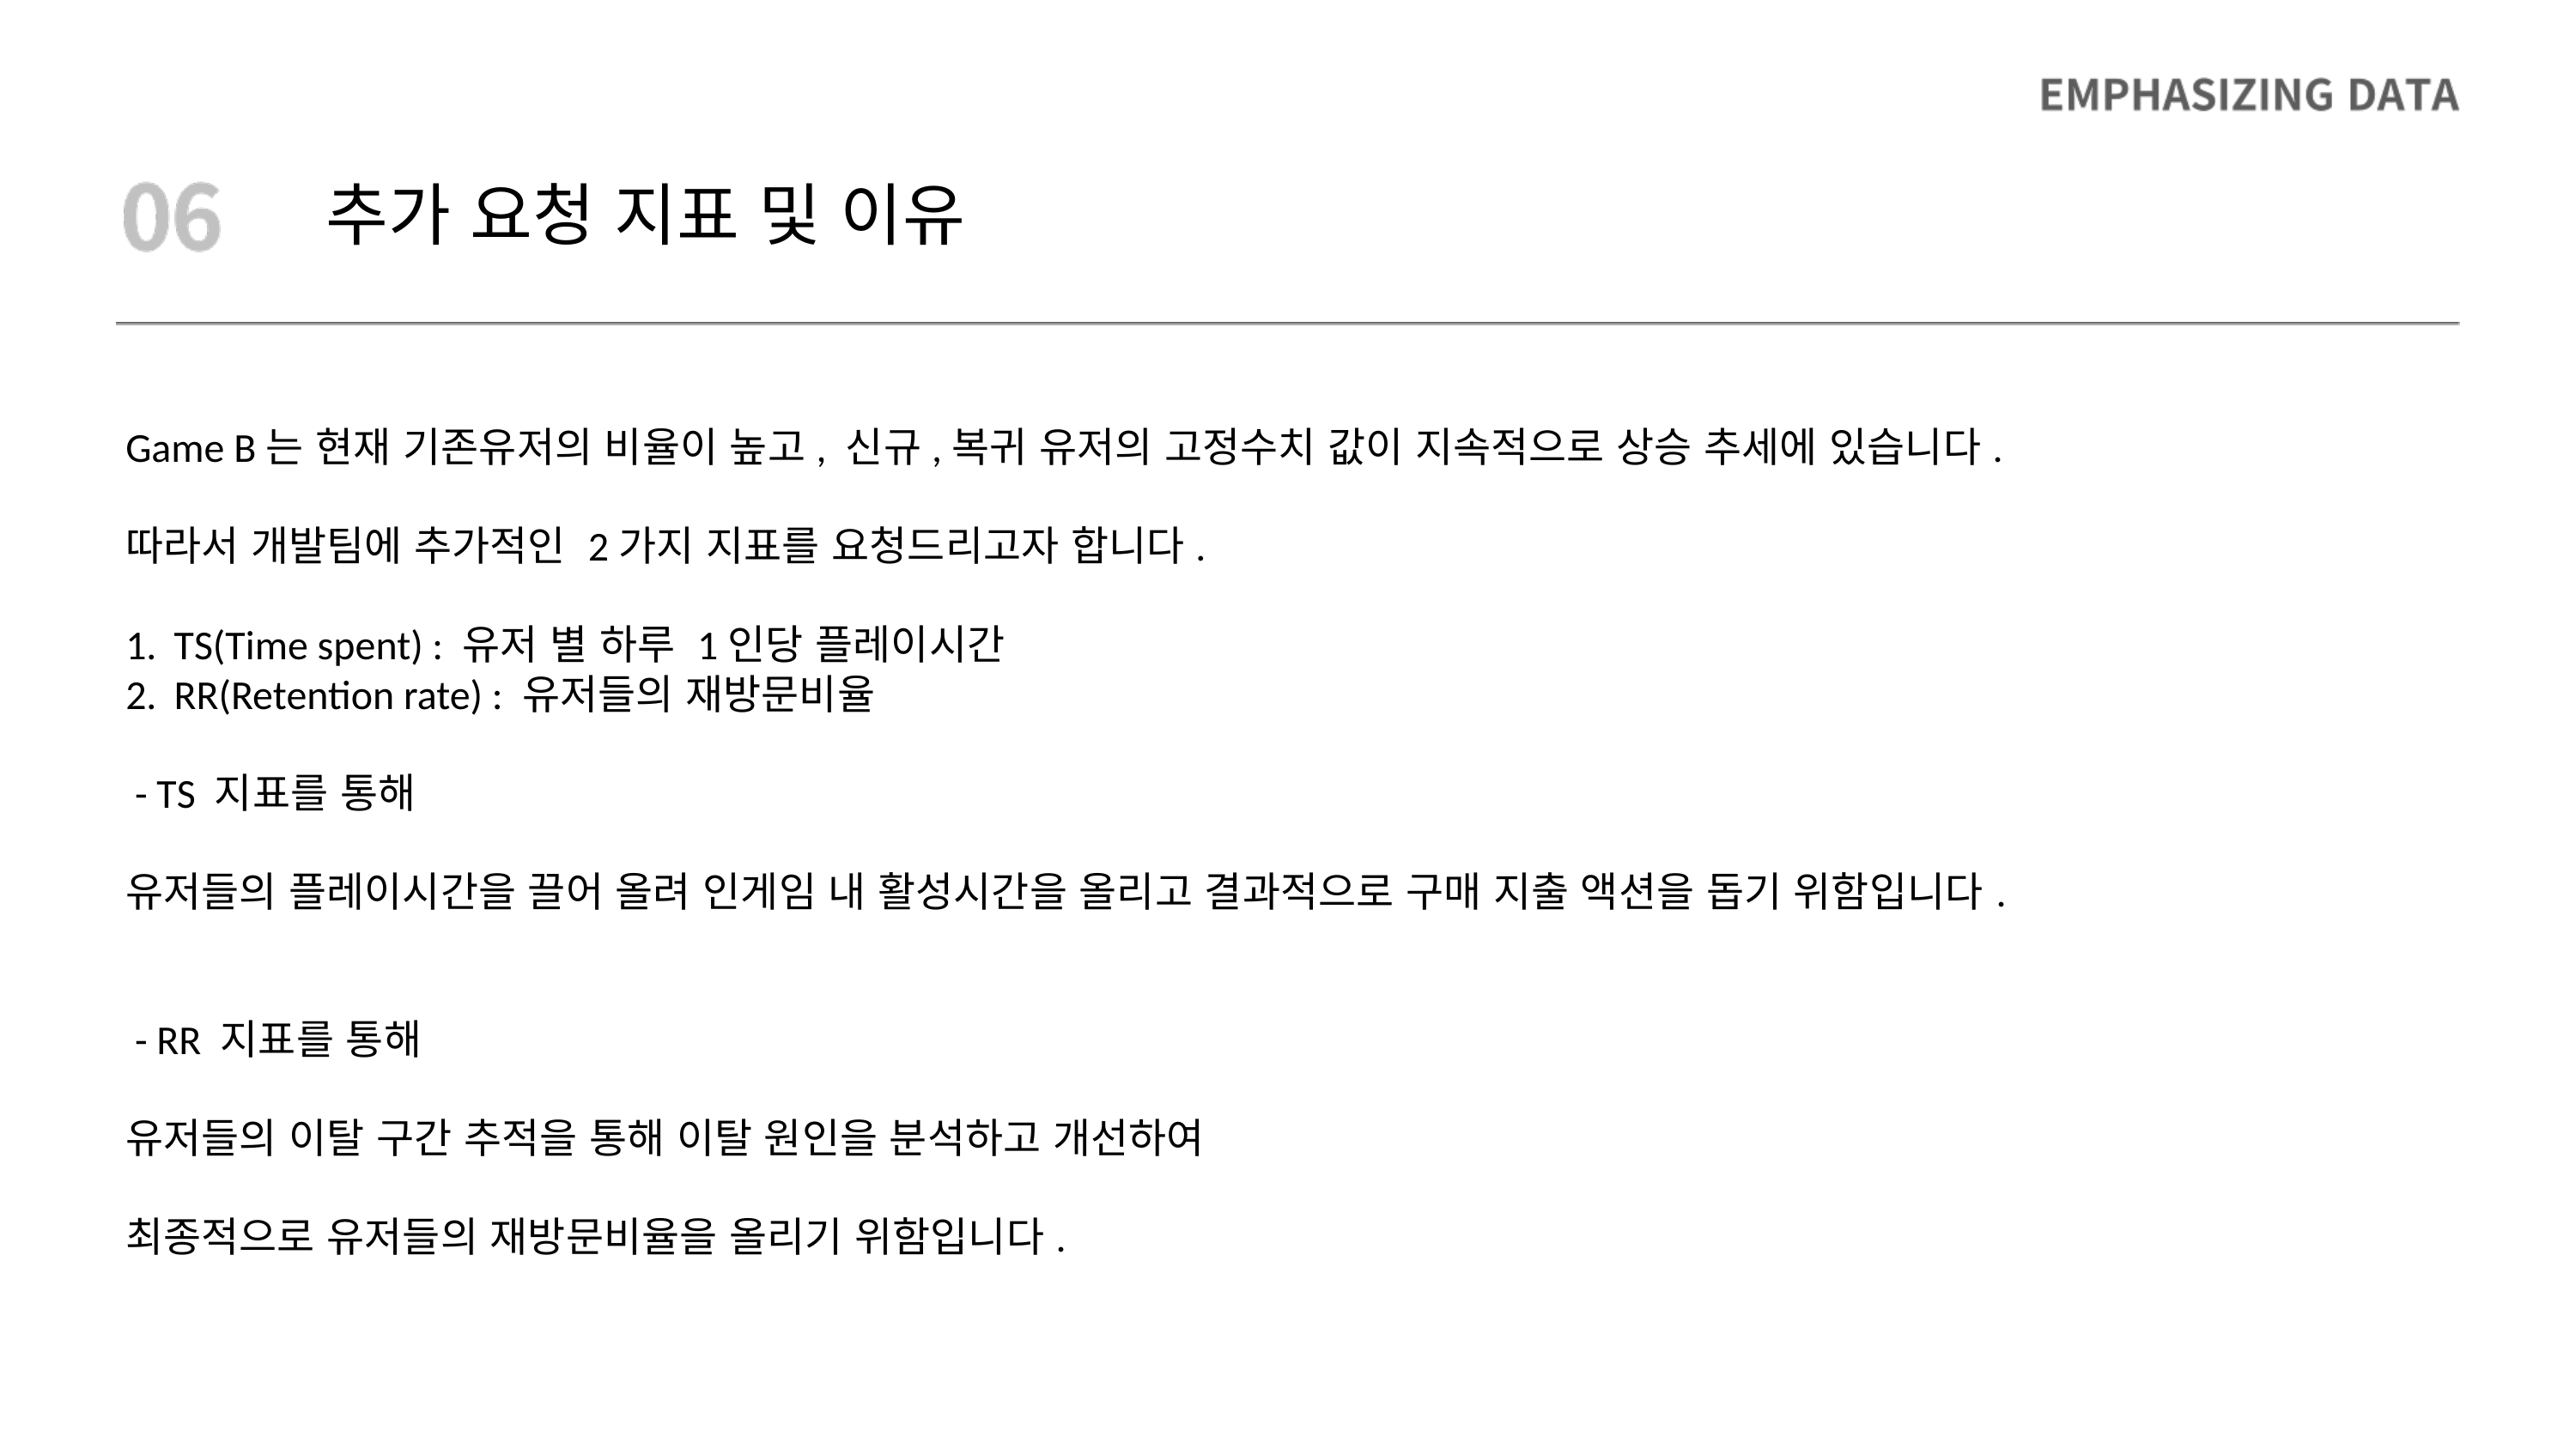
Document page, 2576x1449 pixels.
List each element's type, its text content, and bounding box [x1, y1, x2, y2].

text_box Game B는 현재 기존유저의 비율이 높고, 신규,복귀 유저의 고정수치 값이 지속적으로 상승 추세에 있습니다. 따라서 개발팀에 추가적인 2가지 지표를 요청드리고자 합니다. TS(Time spent) : 유저 별 하루 1인당 플레이시간 RR(Retention rate) : 유저들의 재방문비율 - TS 지표를 통해 유저들의 플레이시간을 끌어 올려 인게임 내 활성시간을 올리고 결과적으로 구매 지출 액션을 돕기 위함입니다. - RR 지표를 통해 유저들의 이탈 구간 추적을 통해 이탈 원인을 분석하고 개선하여 최종적으로 유저들의 재방문비율을 올리기 위함입니다. [112, 415, 2250, 1267]
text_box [316, 322, 2460, 325]
picture [1441, 34, 2576, 167]
picture [89, 94, 313, 365]
text_box 추가 요청 지표 및 이유 [316, 165, 1589, 260]
